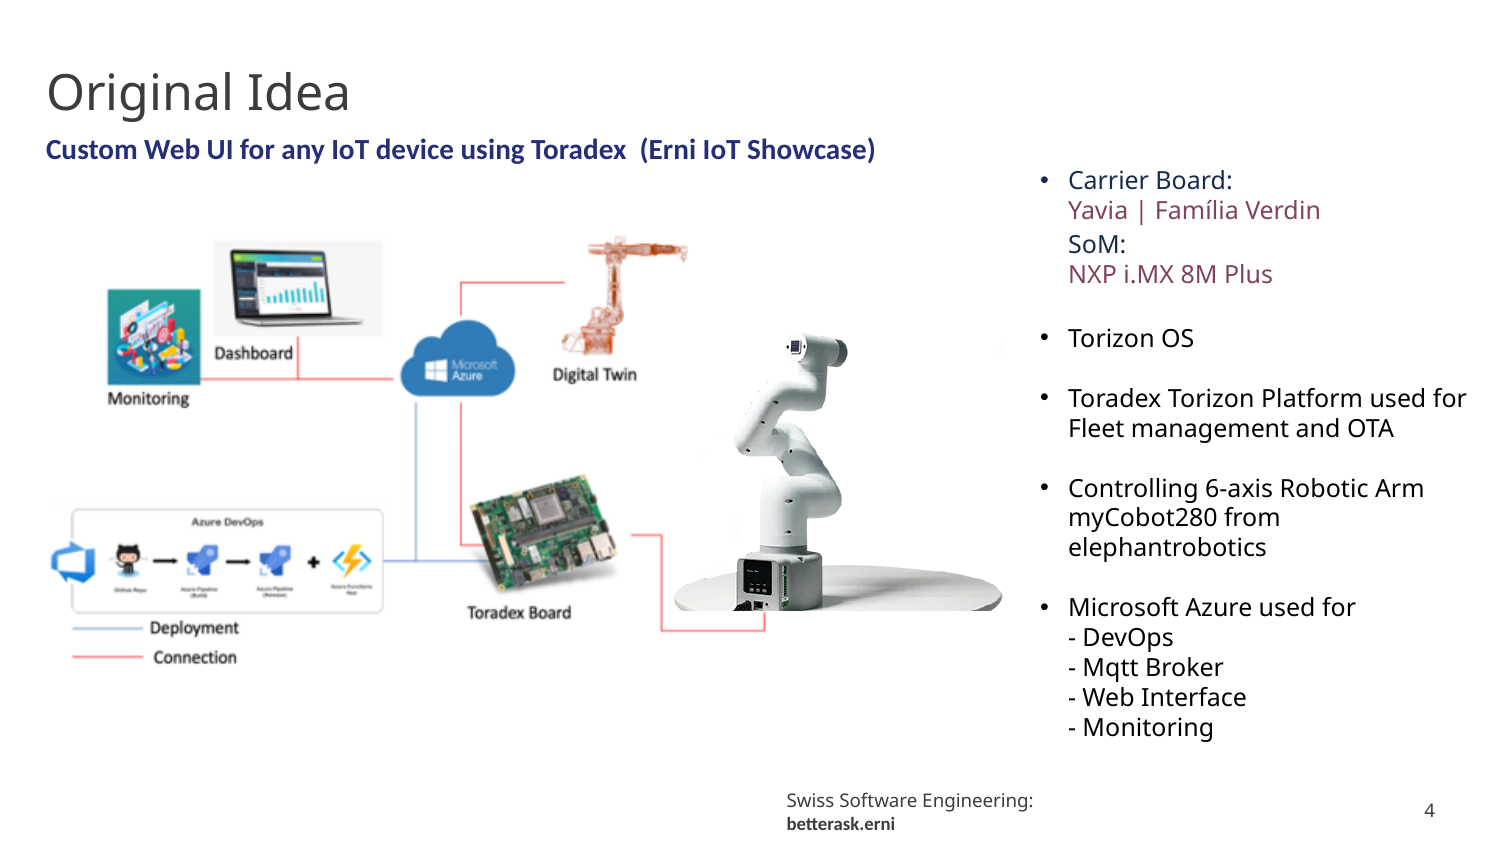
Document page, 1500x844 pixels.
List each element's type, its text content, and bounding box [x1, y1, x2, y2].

picture [40, 231, 1004, 675]
footer Swiss Software Engineering: betterask.erni [781, 793, 1125, 830]
text_box Carrier Board: Yavia | Família Verdin SoM: NXP i.MX 8M Plus Torizon OS Toradex Torizon Platform used for Fleet management and OTA Controlling 6-axis Robotic Arm myCobot280 from elephantrobotics Microsoft Azure used for - DevOps - Mqtt Broker - Web Interface - Monitoring [1034, 165, 1488, 741]
slide_number 4 [1308, 792, 1441, 831]
list Custom Web UI for any IoT device using Toradex (Erni IoT Showcase) [40, 134, 1443, 167]
title Original Idea [40, 69, 1443, 119]
